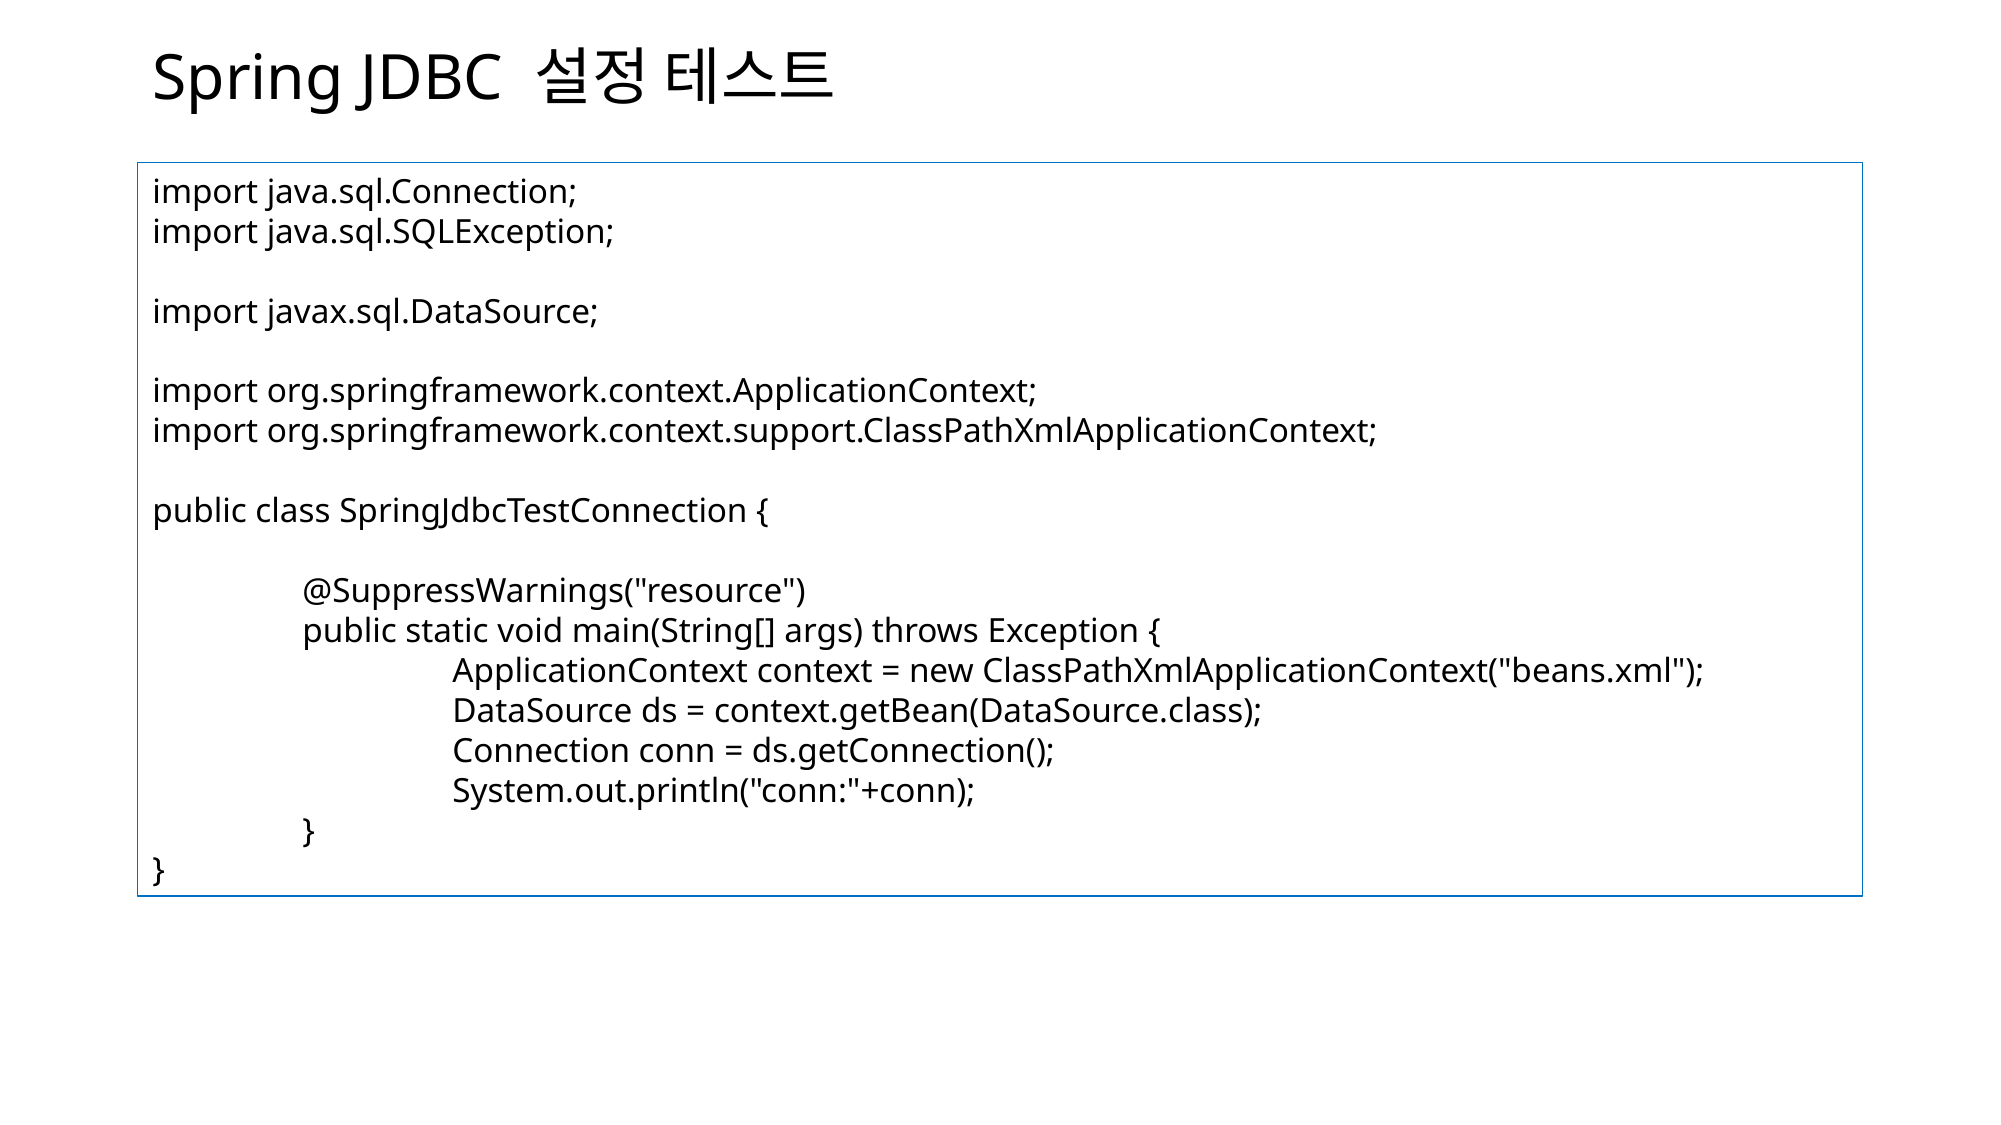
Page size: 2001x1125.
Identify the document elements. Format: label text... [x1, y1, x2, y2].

title Spring JDBC 설정 테스트 [137, 22, 1863, 136]
text_box import java.sql.Connection; import java.sql.SQLException; import javax.sql.DataSource; import org.springframework.context.ApplicationContext; import org.springframework.context.support.ClassPathXmlApplicationContext; public class SpringJdbcTestConnection { @SuppressWarnings("resource") public static void main(String[] args) throws Exception { ApplicationContext context = new ClassPathXmlApplicationContext("beans.xml"); DataSource ds = context.getBean(DataSource.class); Connection conn = ds.getConnection(); System.out.println("conn:"+conn); } } [137, 162, 1863, 896]
